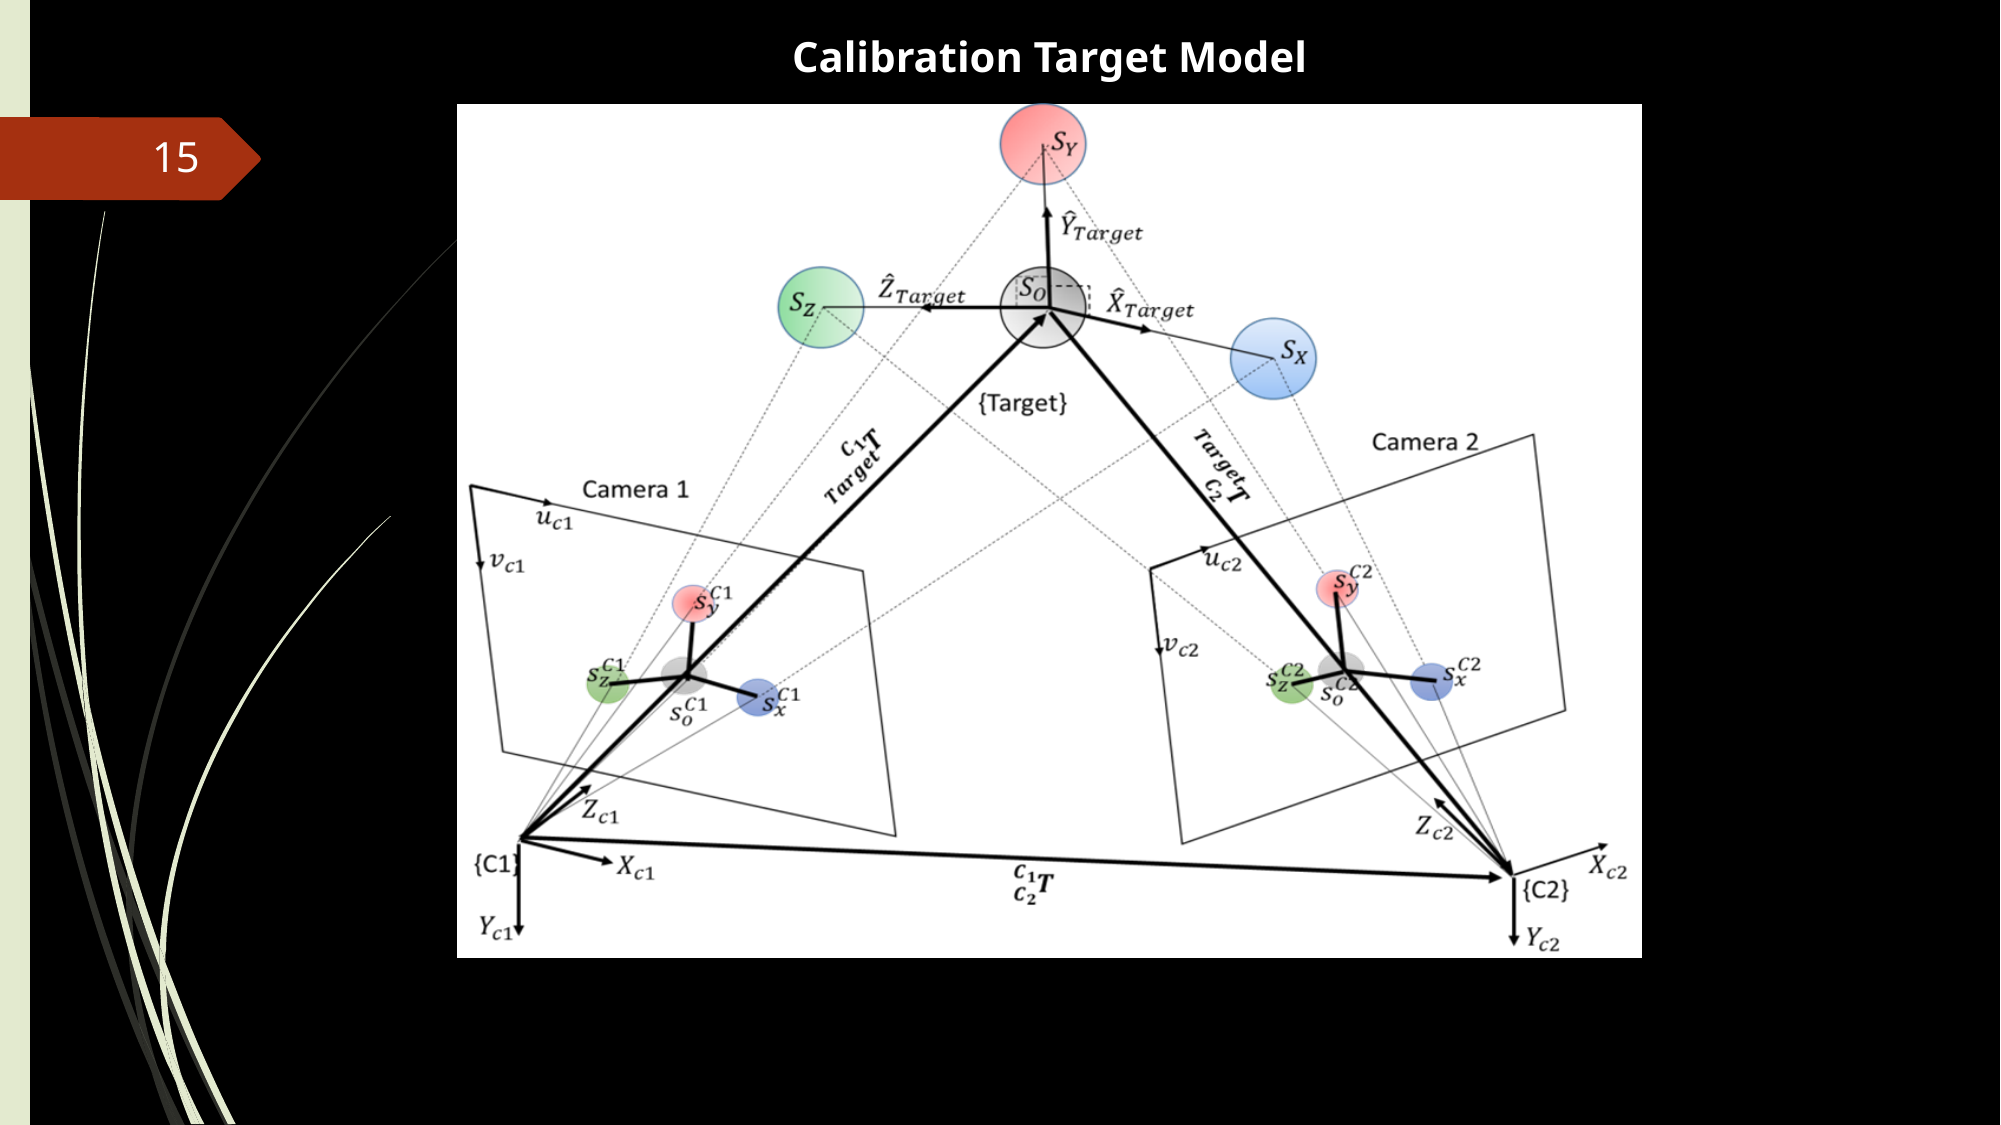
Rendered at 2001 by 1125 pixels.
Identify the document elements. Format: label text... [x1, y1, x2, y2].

text_box Calibration Target Model [777, 23, 1323, 100]
slide_number 15 [87, 129, 216, 190]
picture [456, 103, 1643, 959]
